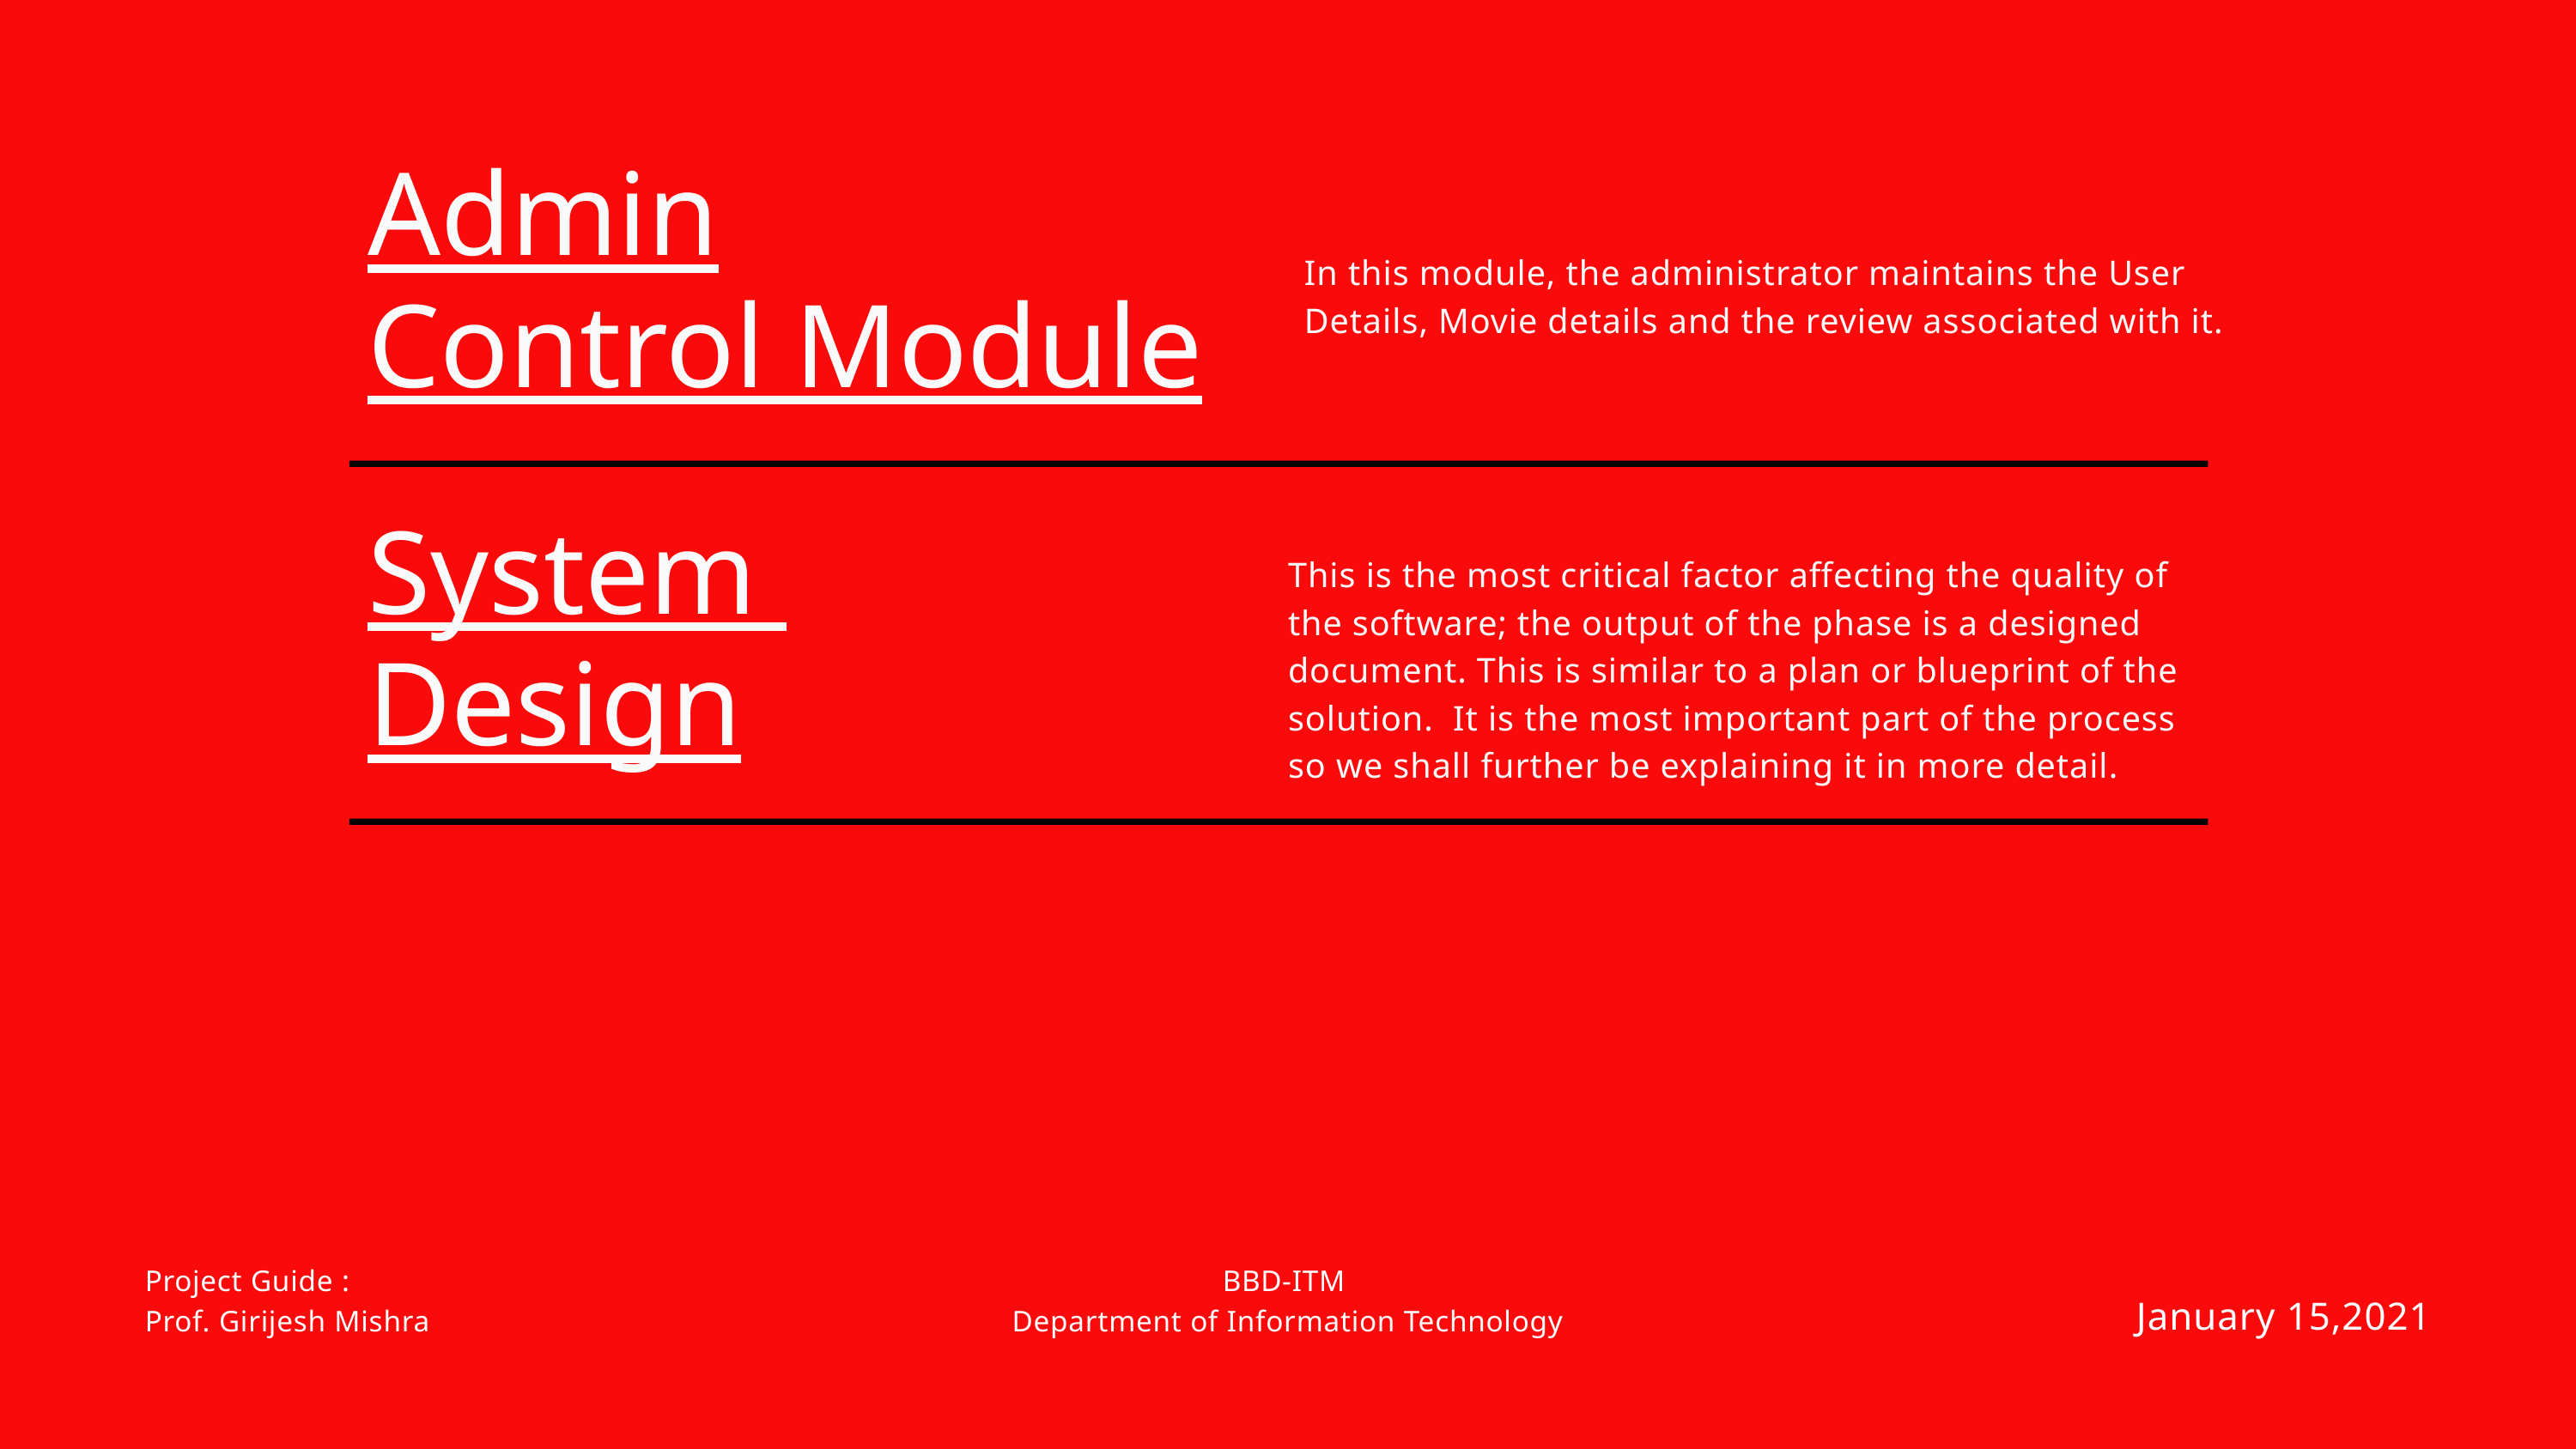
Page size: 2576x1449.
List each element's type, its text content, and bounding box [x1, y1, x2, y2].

text_box [349, 818, 2208, 825]
text_box This is the most critical factor affecting the quality of the software; the output of the phase is a designed document. This is similar to a plan or blueprint of the solution. It is the most important part of the process so we shall further be explaining it in more detail. [1287, 547, 2210, 785]
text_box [144, 1260, 2432, 1336]
text_box System Design [368, 505, 1279, 769]
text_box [349, 144, 2227, 468]
